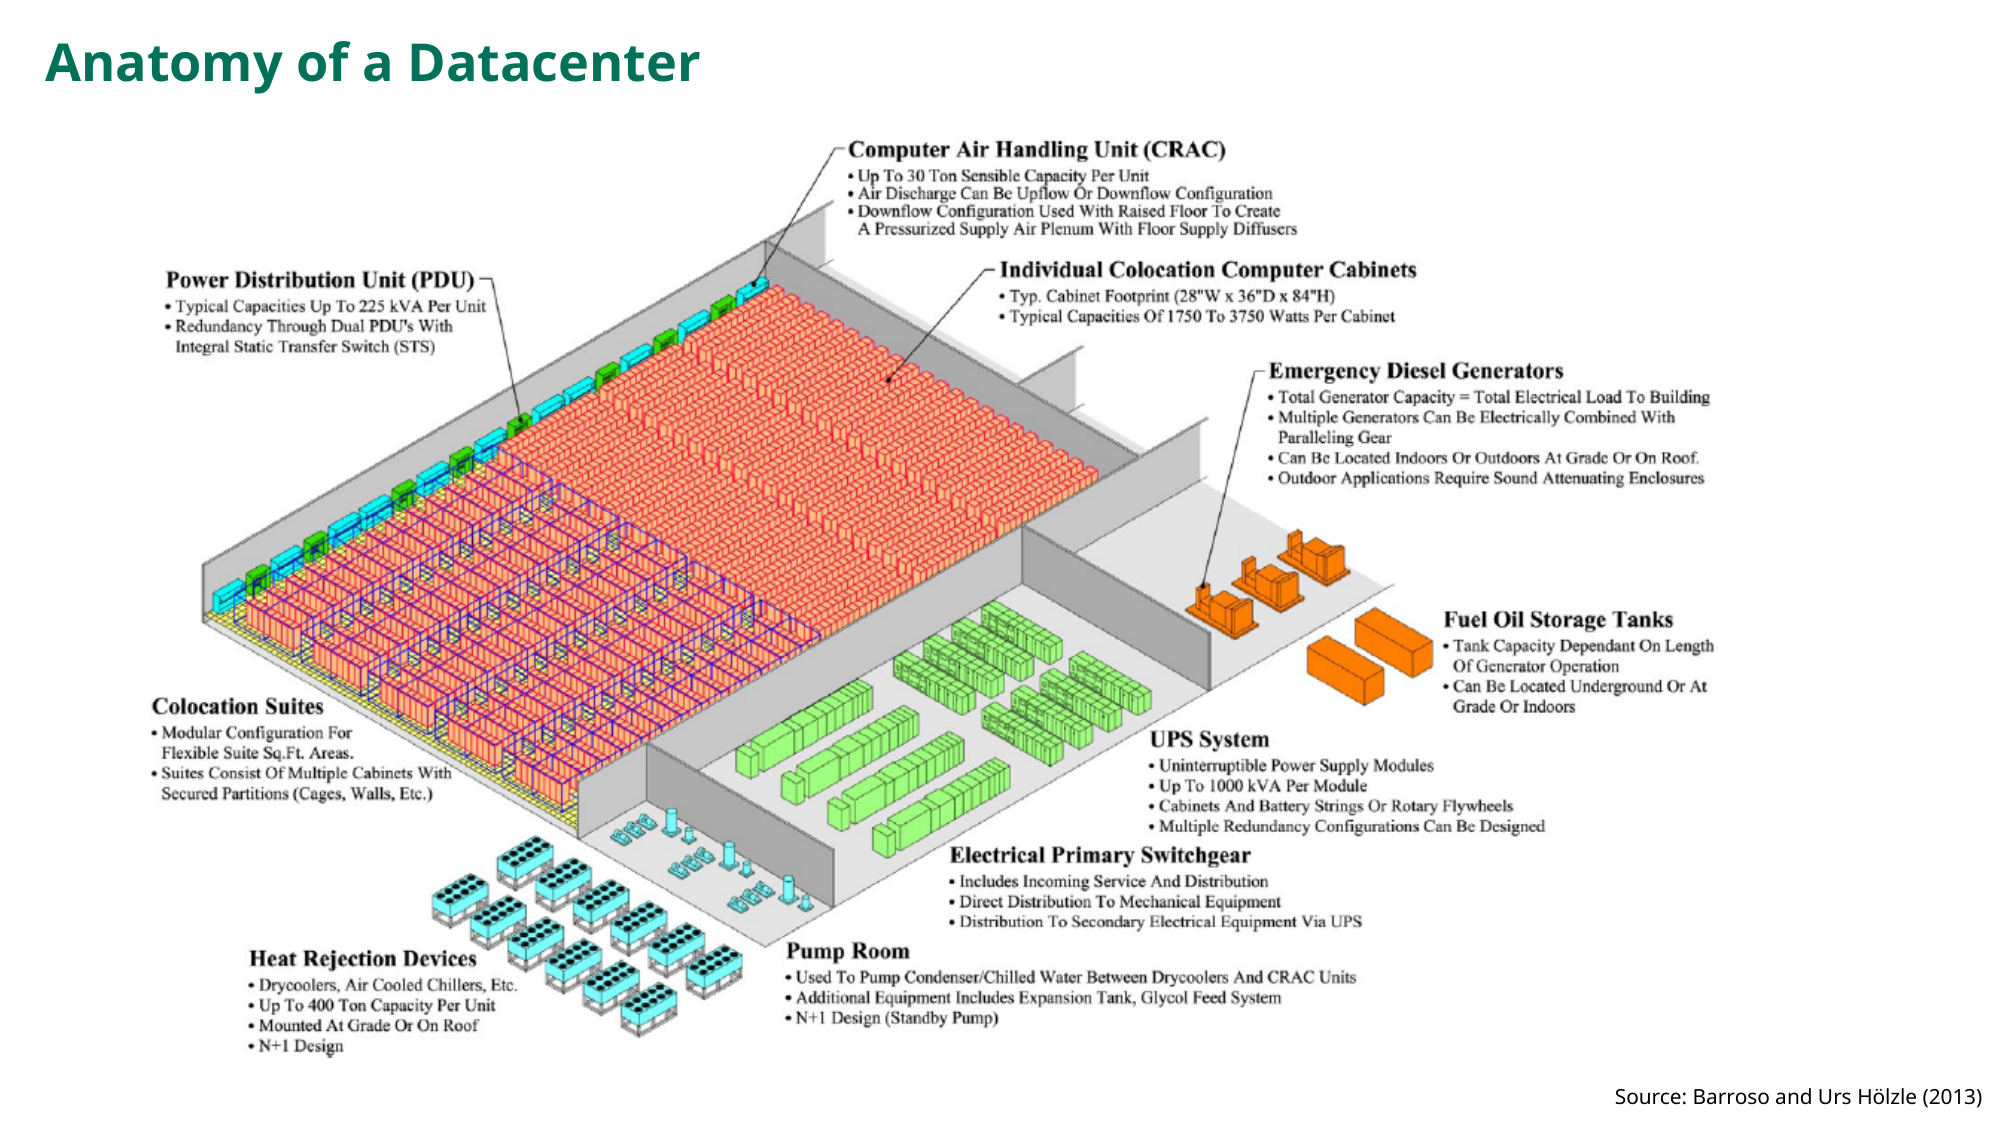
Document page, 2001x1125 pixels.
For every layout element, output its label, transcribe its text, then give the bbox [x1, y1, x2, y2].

title Anatomy of a Datacenter [30, 28, 1756, 101]
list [128, 128, 1736, 1076]
text_box Source: Barroso and Urs Hölzle (2013) [1600, 1076, 1998, 1116]
